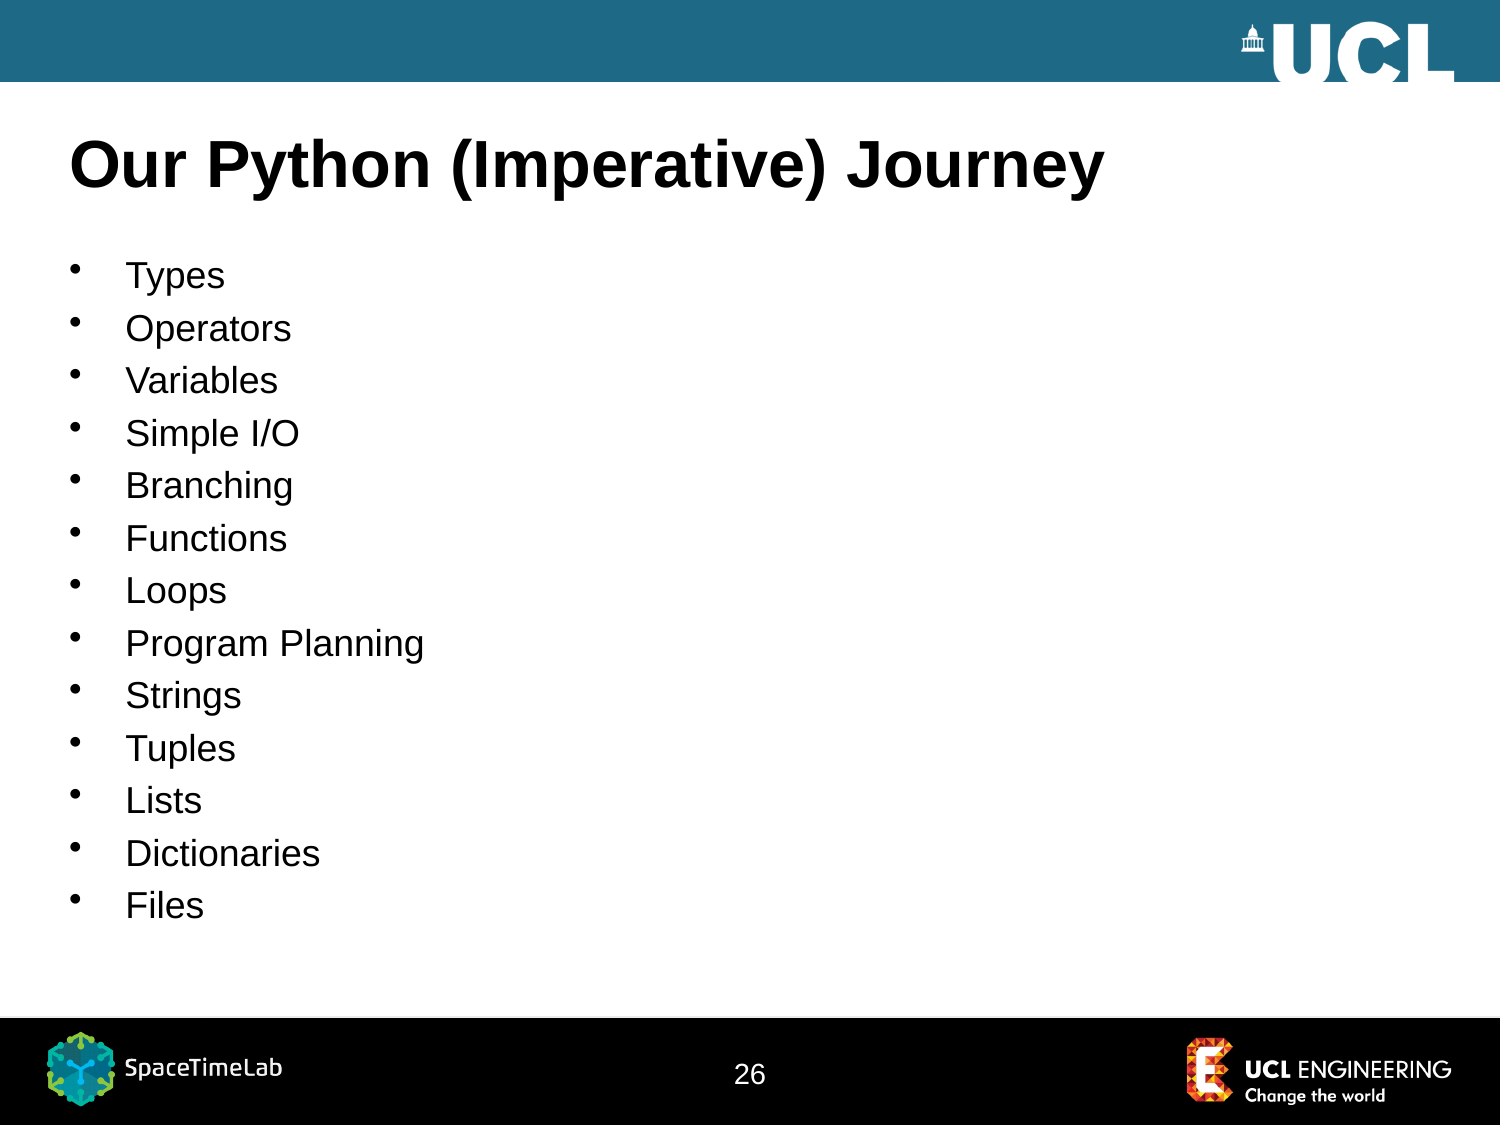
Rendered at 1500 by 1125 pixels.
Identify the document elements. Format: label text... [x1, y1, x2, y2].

list Types Operators Variables Simple I/O Branching Functions Loops Program Planning Strings Tuples Lists Dictionaries Files [54, 243, 1447, 988]
picture [0, 990, 1500, 1125]
title Our Python (Imperative) Journey [54, 113, 1447, 197]
footer 26 [496, 1042, 1004, 1103]
